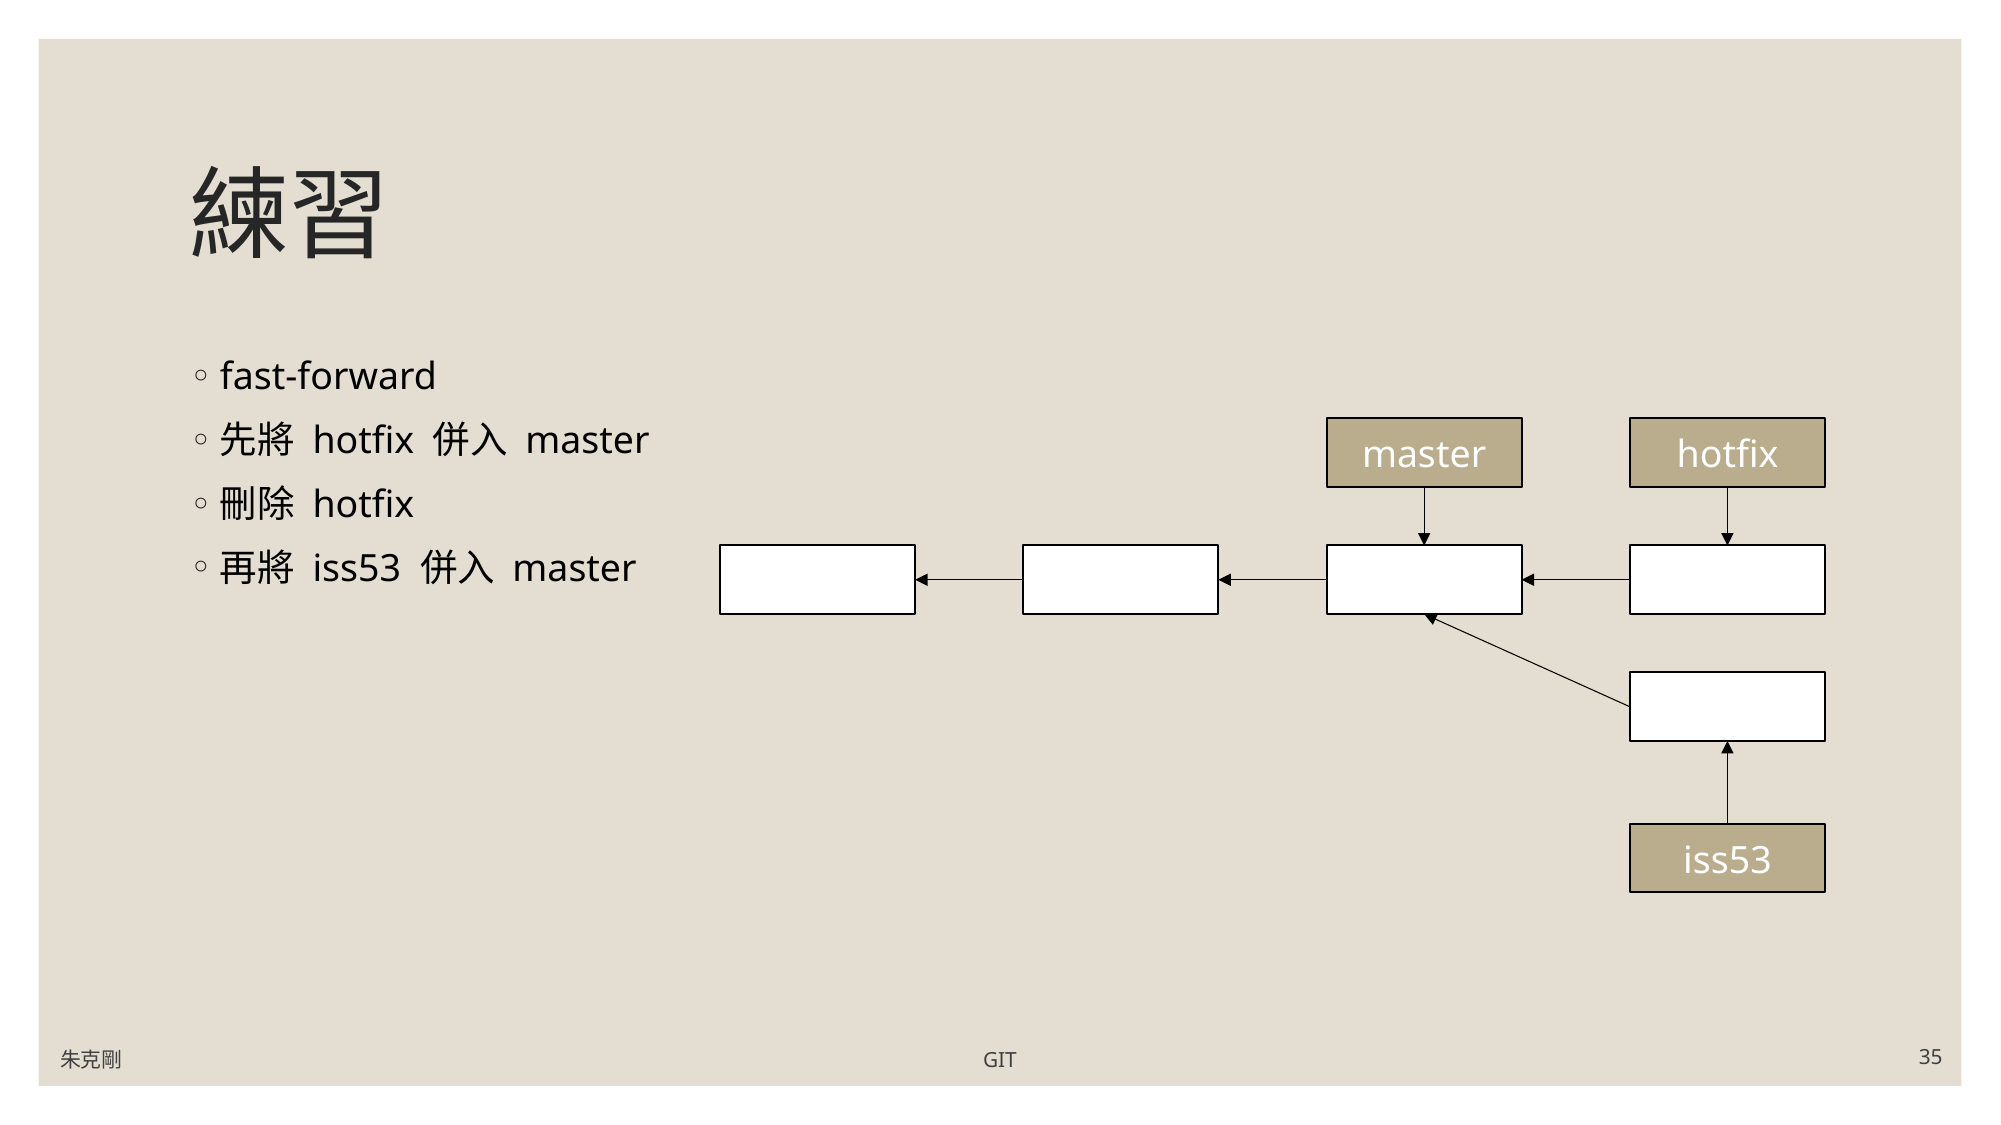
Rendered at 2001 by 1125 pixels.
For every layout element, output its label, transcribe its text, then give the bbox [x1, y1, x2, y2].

text_box [1629, 544, 1826, 615]
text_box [1424, 614, 1630, 707]
slide_number 35 [1717, 1034, 1958, 1080]
text_box [1326, 544, 1523, 615]
text_box [1022, 544, 1219, 615]
text_box [719, 544, 916, 615]
text_box [1629, 671, 1826, 742]
slide_number 朱克剛 [45, 1034, 495, 1080]
text_box hotfix [1629, 417, 1826, 488]
text_box master [1326, 417, 1523, 488]
list fast-forward 先將 hotfix 併入 master 刪除 hotfix 再將 iss53 併入 master [174, 345, 1825, 990]
text_box iss53 [1629, 823, 1826, 893]
title 練習 [174, 105, 1825, 331]
footer GIT [572, 1034, 1428, 1080]
